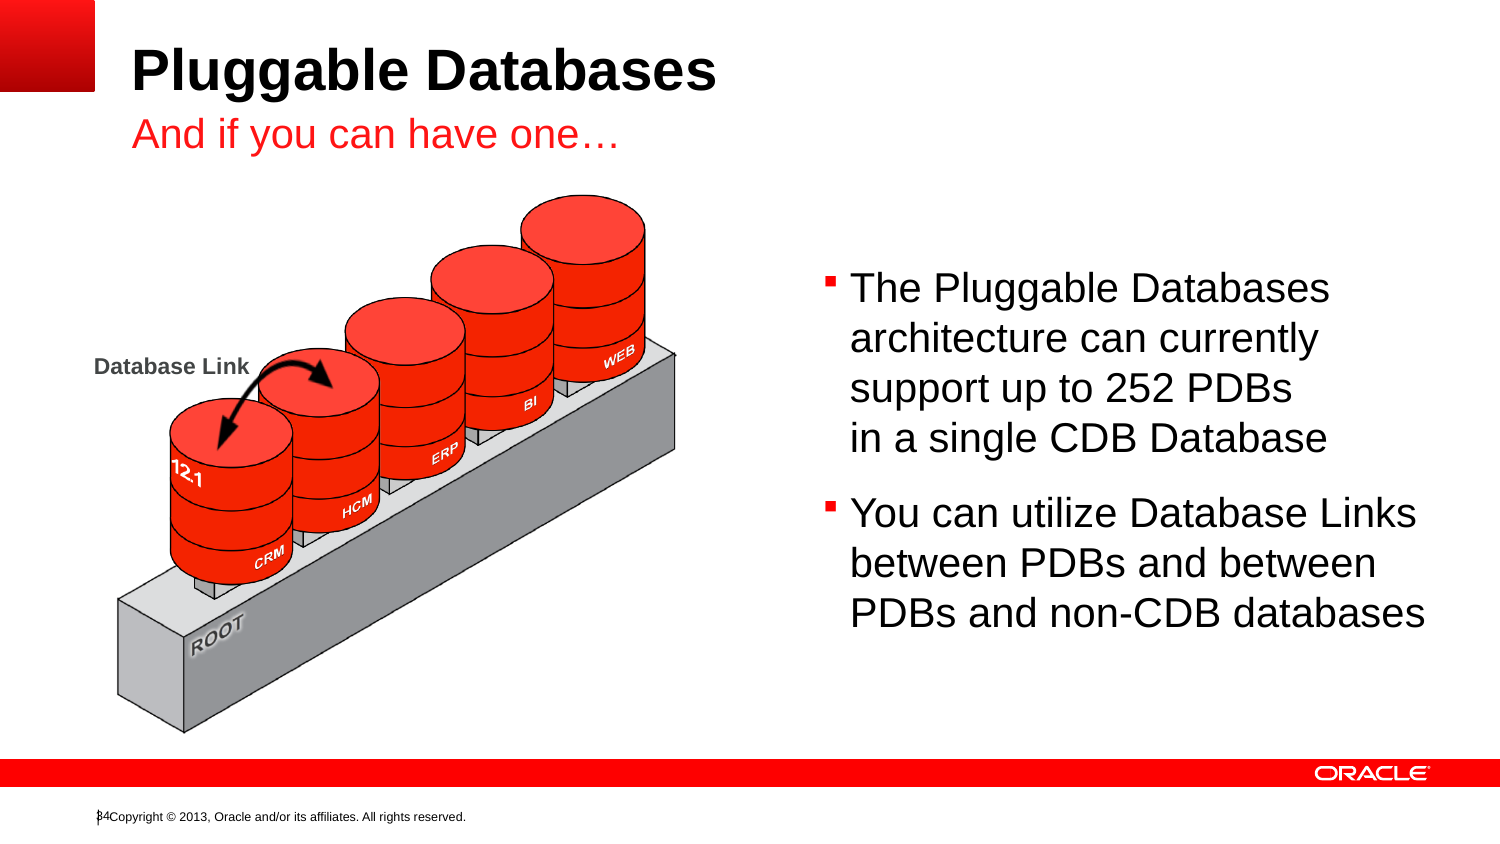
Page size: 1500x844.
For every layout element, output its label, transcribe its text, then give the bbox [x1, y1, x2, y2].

picture [0, 759, 1500, 787]
title Pluggable Databases [131, 40, 1483, 106]
text_box Database Link [79, 344, 109, 387]
list And if you can have one… [131, 106, 1483, 157]
picture [114, 191, 677, 734]
list The Pluggable Databases architecture can currently support up to 252 PDBs in a single CDB Database You can utilize Database Links between PDBs and between PDBs and non-CDB databases [812, 260, 1442, 646]
